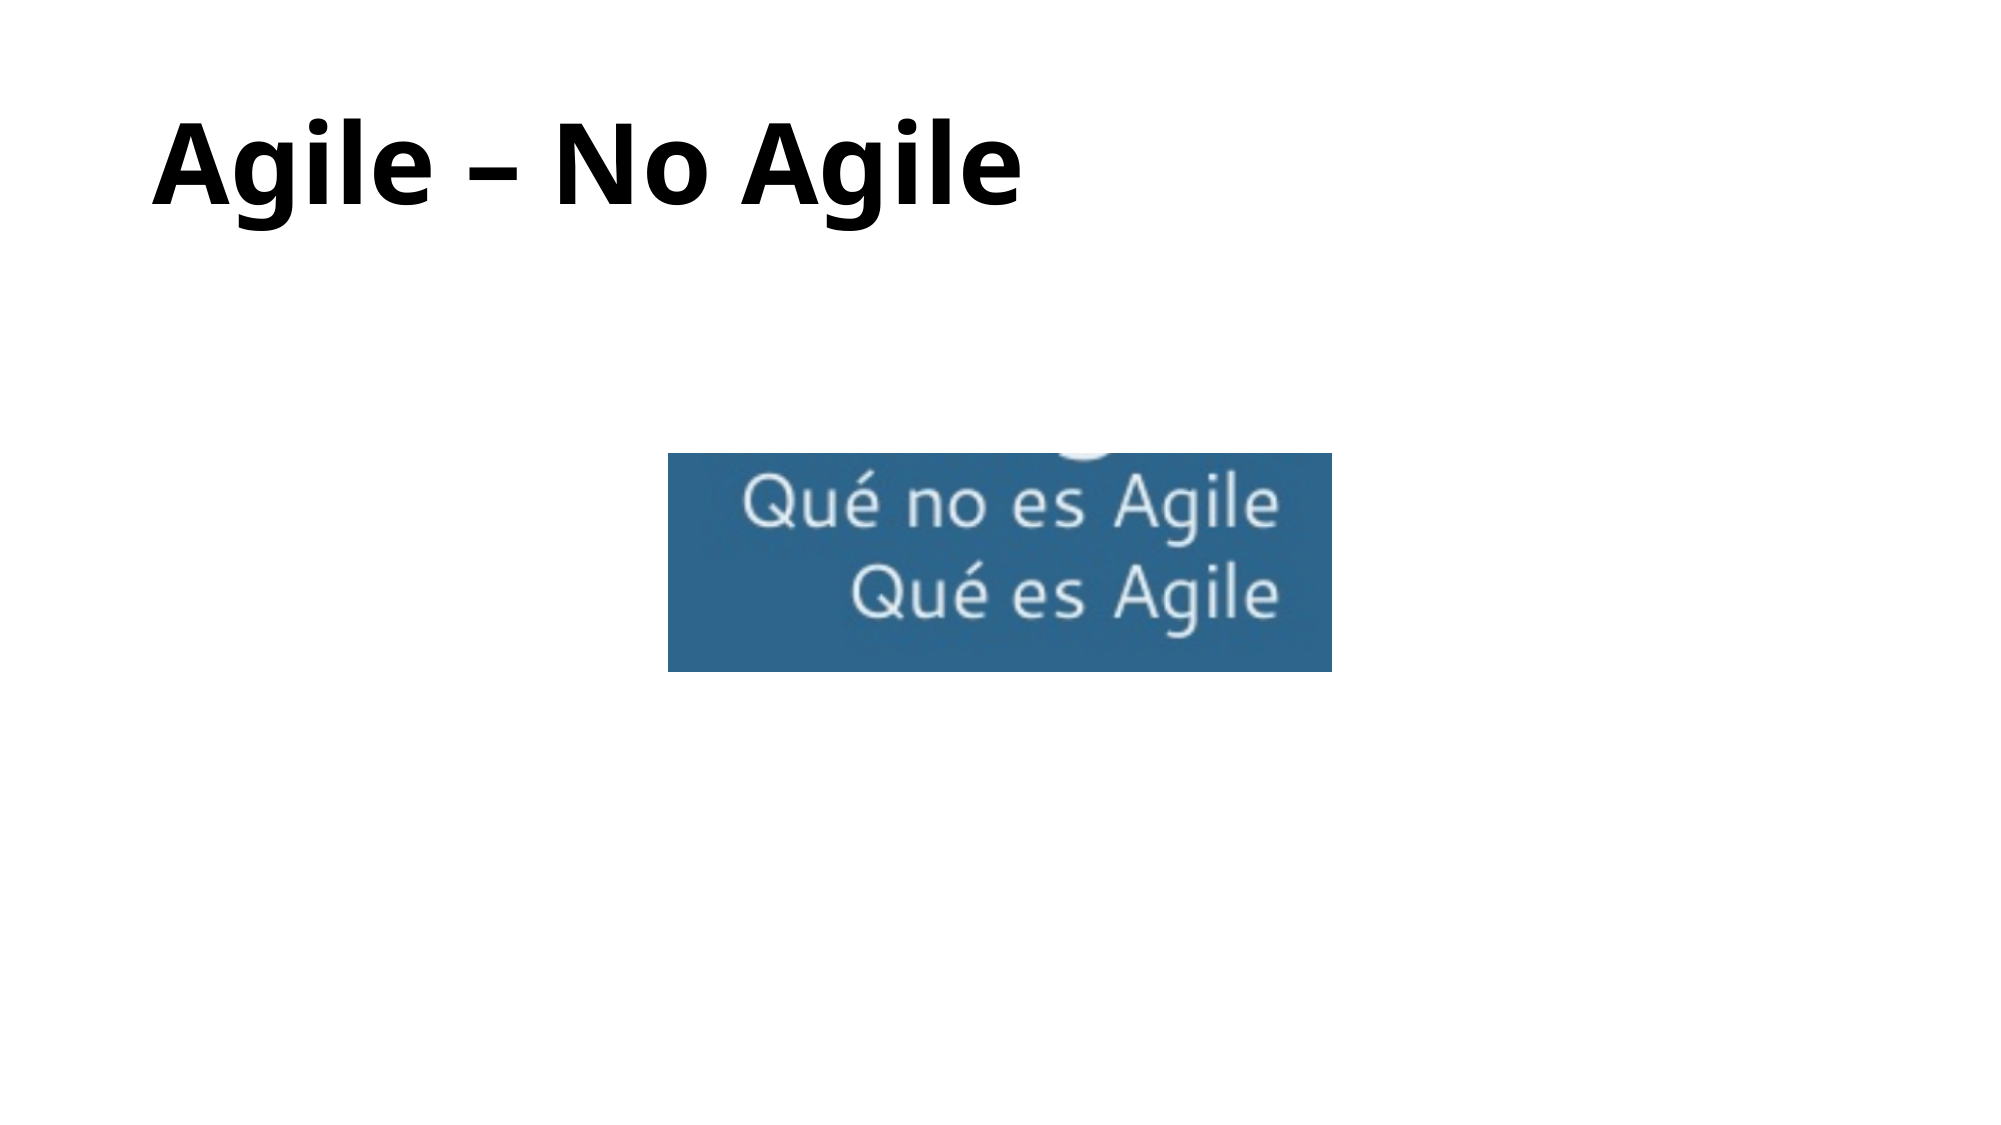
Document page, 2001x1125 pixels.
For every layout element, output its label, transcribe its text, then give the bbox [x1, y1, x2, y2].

title Agile – No Agile [137, 59, 1863, 278]
picture [668, 453, 1332, 672]
